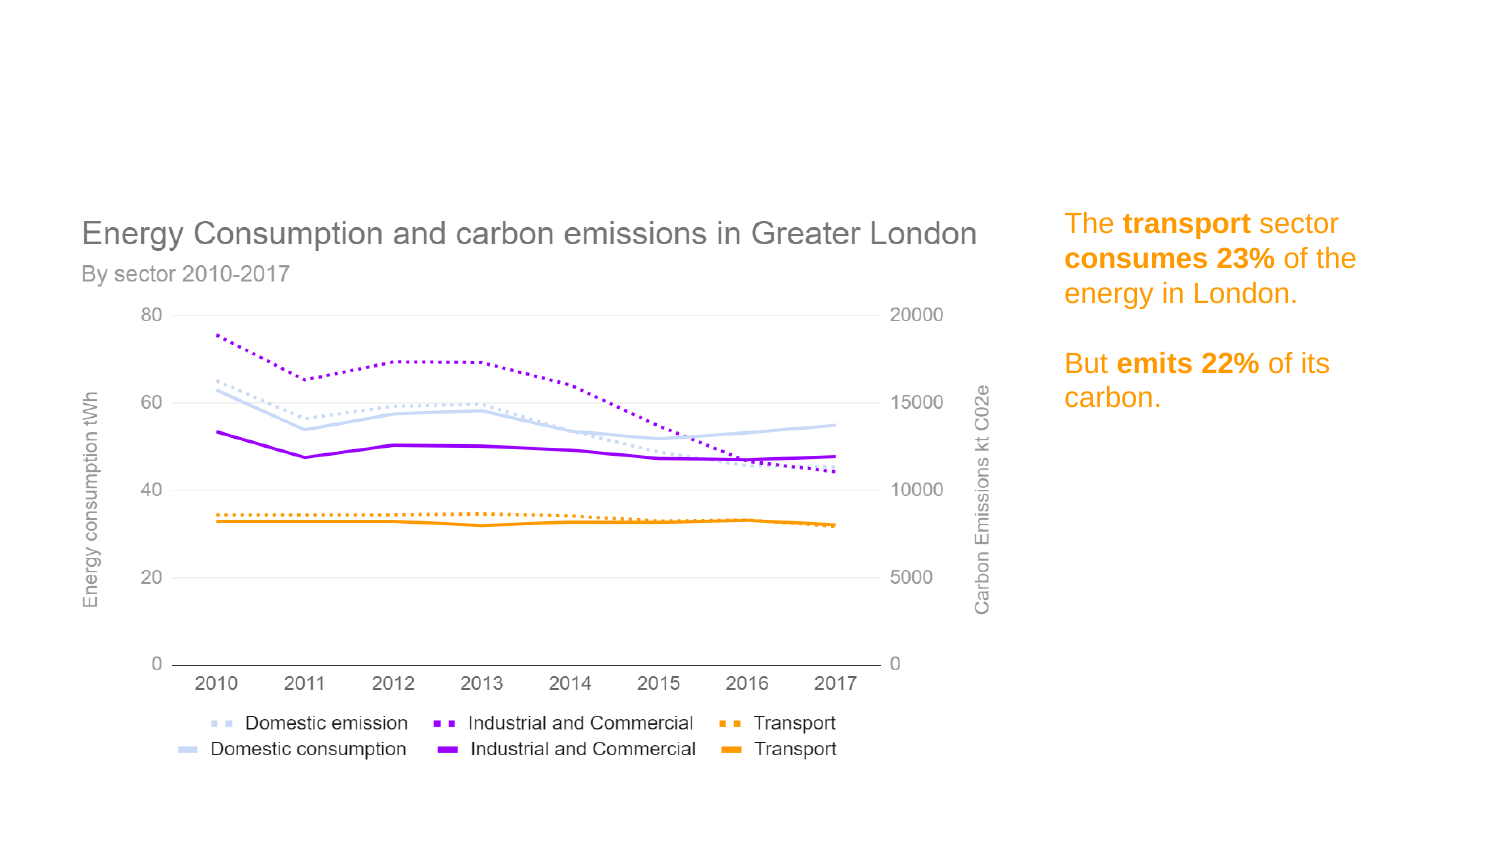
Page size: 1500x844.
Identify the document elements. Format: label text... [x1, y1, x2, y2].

picture [50, 188, 1022, 790]
list The transport sector consumes 23% of the energy in London. But emits 22% of its carbon. [1049, 189, 1449, 789]
